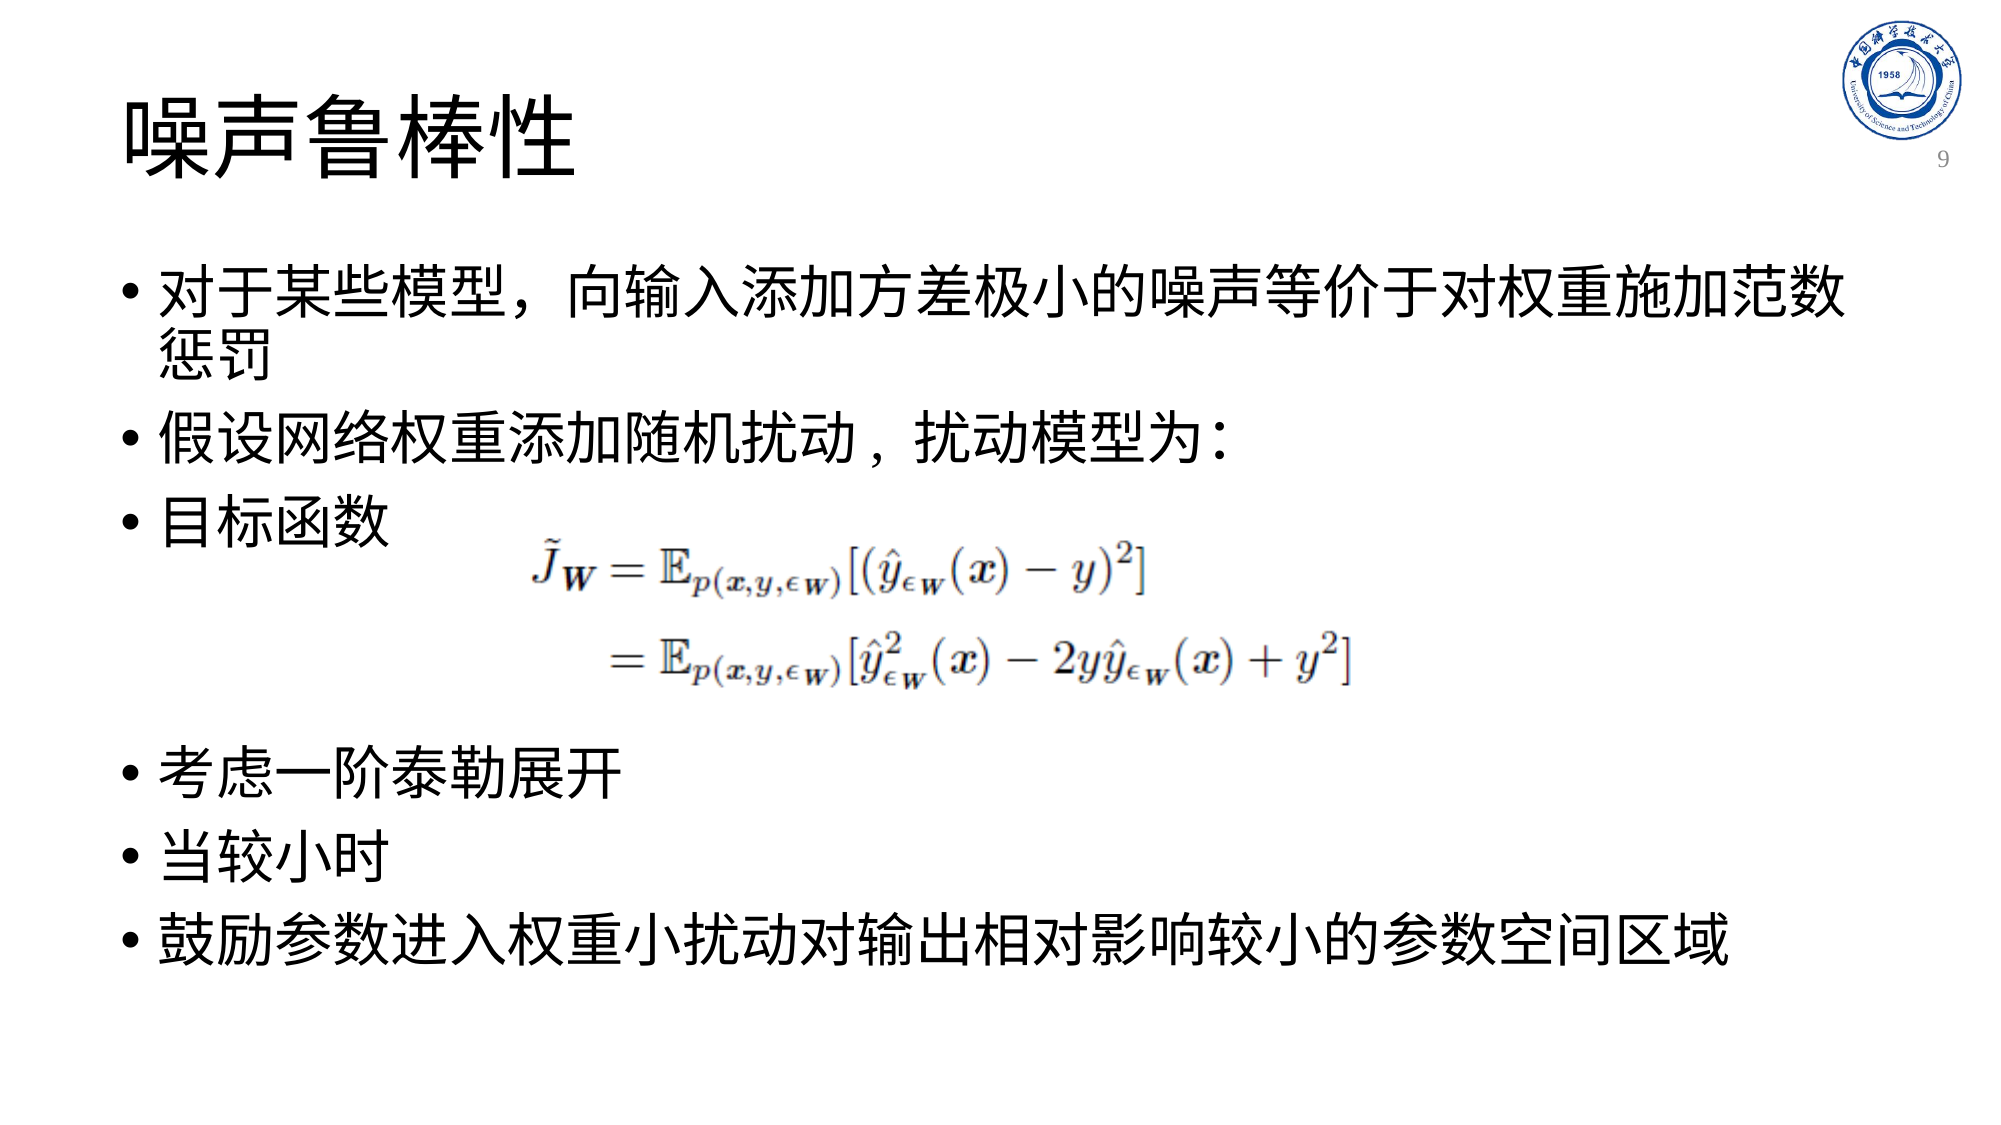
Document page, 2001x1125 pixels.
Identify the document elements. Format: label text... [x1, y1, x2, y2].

title 噪声鲁棒性 [105, 59, 1900, 223]
slide_number 9 [1514, 127, 1965, 188]
picture [501, 496, 1357, 732]
picture [1839, 17, 1965, 127]
